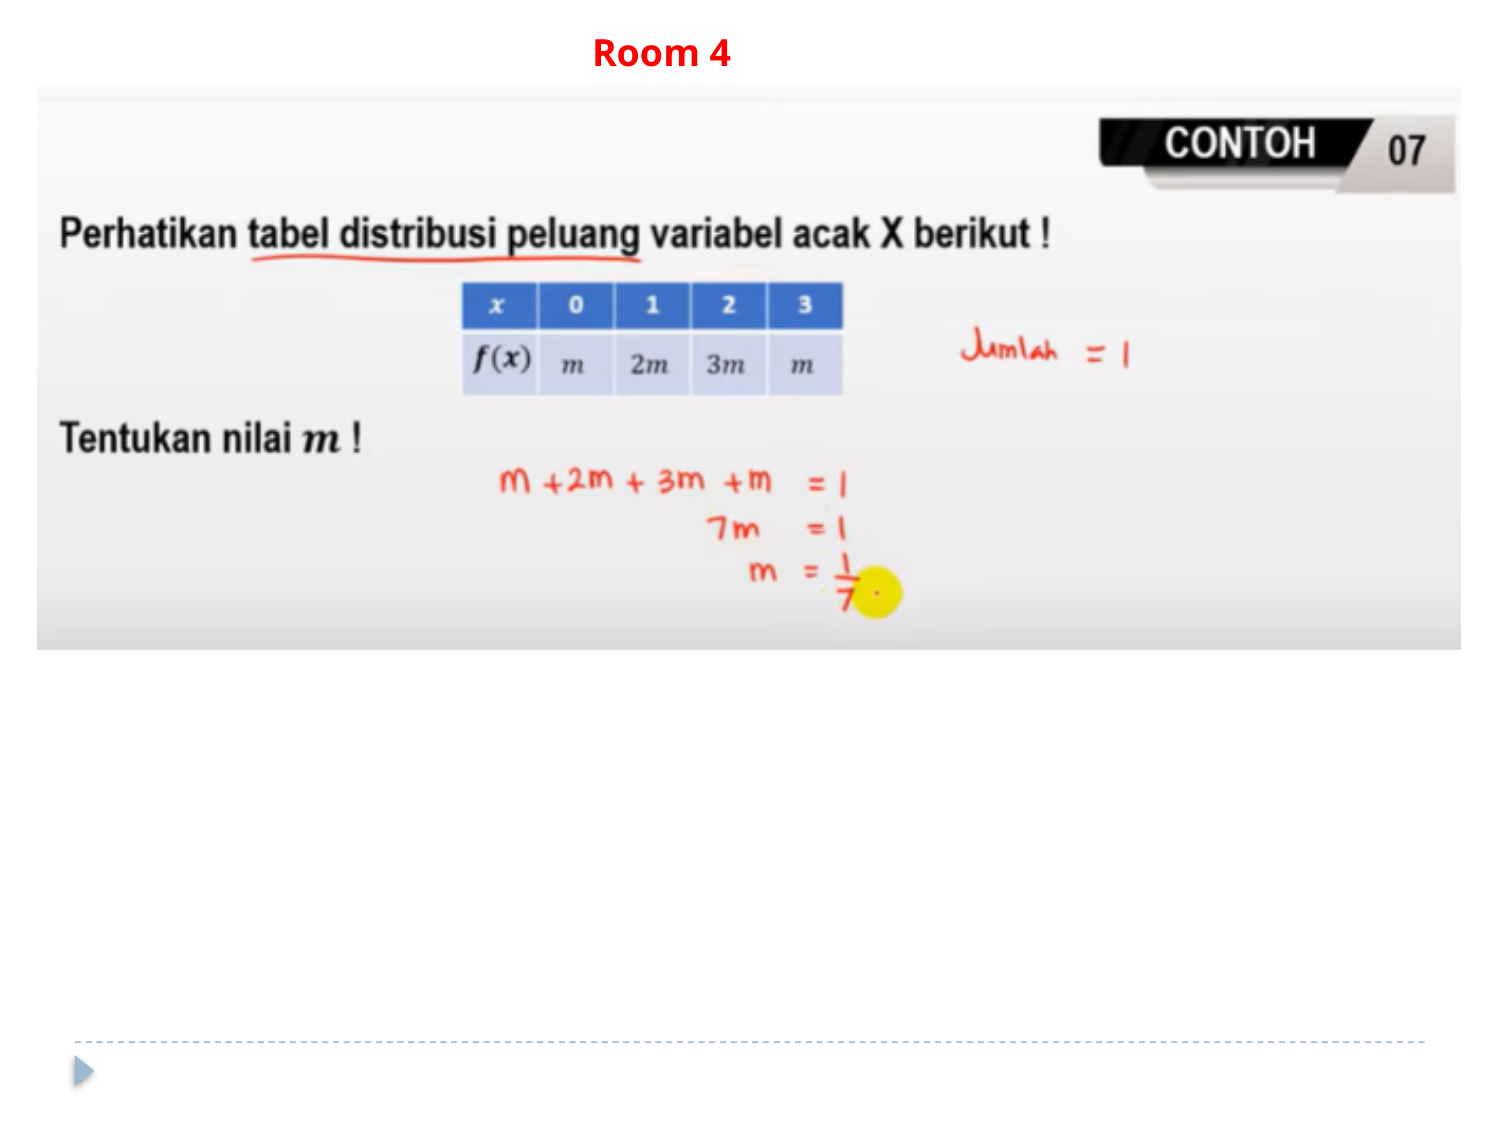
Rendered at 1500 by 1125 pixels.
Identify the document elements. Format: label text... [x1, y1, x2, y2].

picture [37, 87, 1461, 651]
text_box Room 4 [577, 21, 747, 82]
